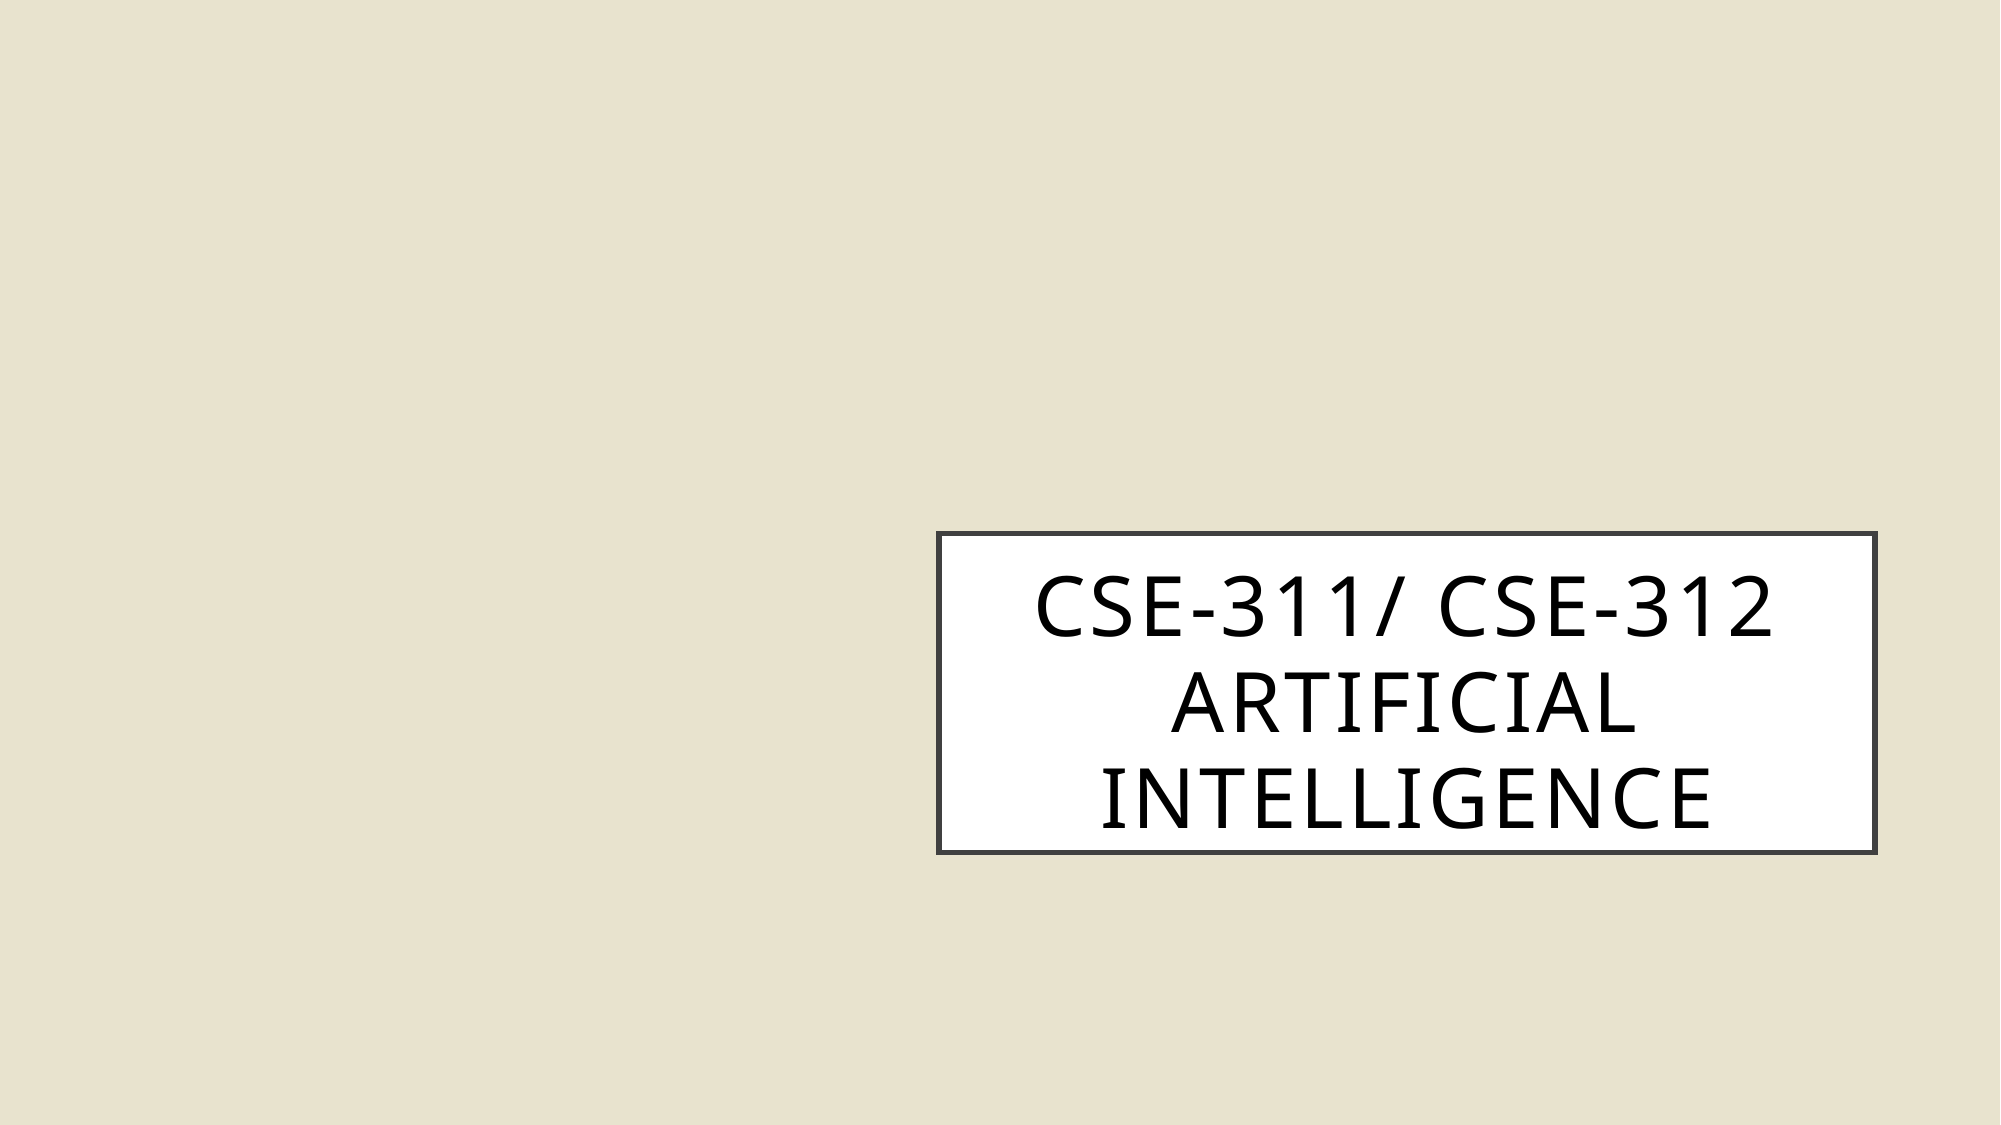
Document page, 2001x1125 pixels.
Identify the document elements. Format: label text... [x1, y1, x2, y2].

title CSE-311/ CSE-312 Artificial intelligence [936, 531, 1878, 855]
